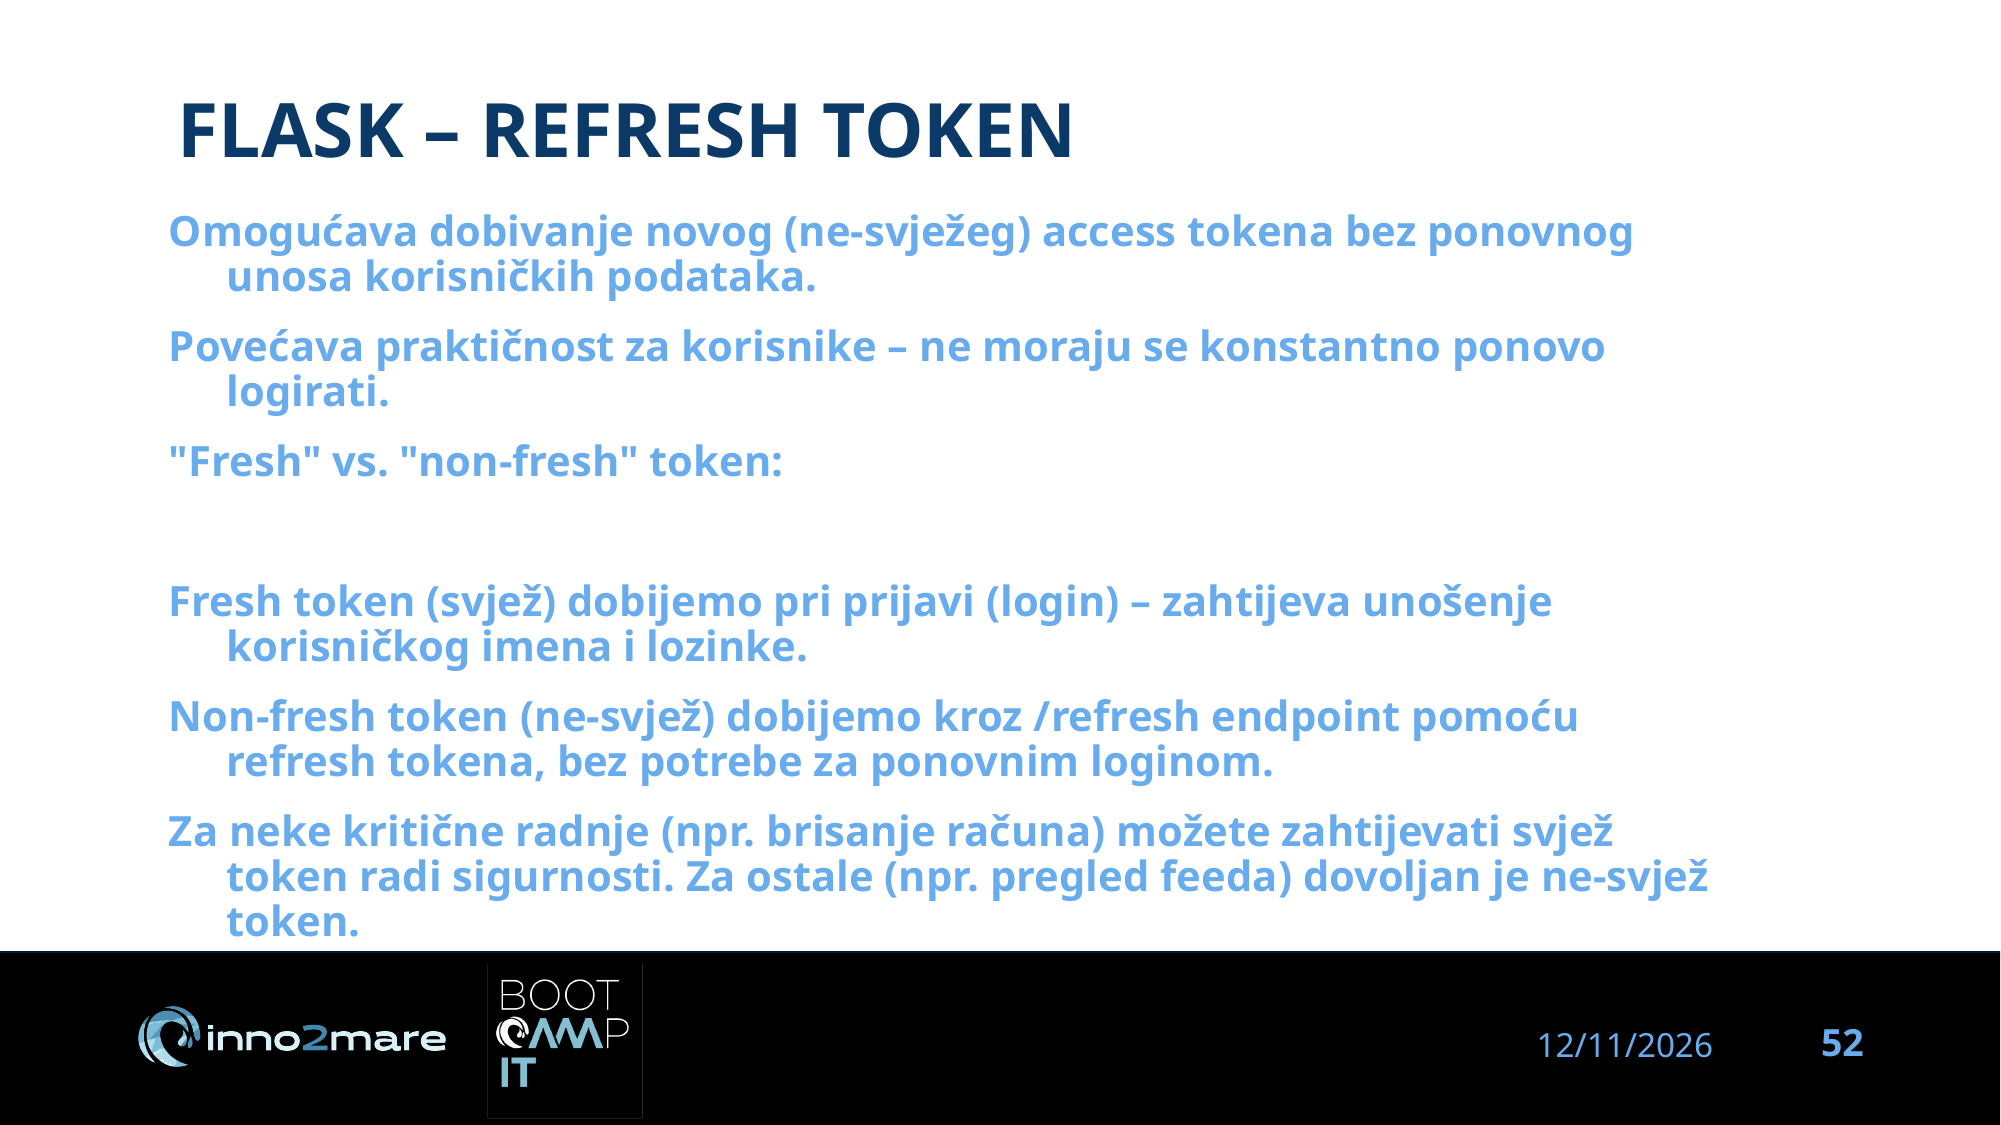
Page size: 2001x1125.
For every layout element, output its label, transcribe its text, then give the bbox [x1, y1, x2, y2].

text_box Omogućava dobivanje novog (ne-svježeg) access tokena bez ponovnog unosa korisničkih podataka. Povećava praktičnost za korisnike – ne moraju se konstantno ponovo logirati. "Fresh" vs. "non-fresh" token: Fresh token (svjež) dobijemo pri prijavi (login) – zahtijeva unošenje korisničkog imena i lozinke. Non-fresh token (ne-svjež) dobijemo kroz /refresh endpoint pomoću refresh tokena, bez potrebe za ponovnim loginom. Za neke kritične radnje (npr. brisanje računa) možete zahtijevati svjež token radi sigurnosti. Za ostale (npr. pregled feeda) dovoljan je ne-svjež token. [151, 202, 1747, 911]
text_box FLASK – REFRESH TOKEN [162, 62, 1888, 203]
picture [138, 957, 690, 1124]
